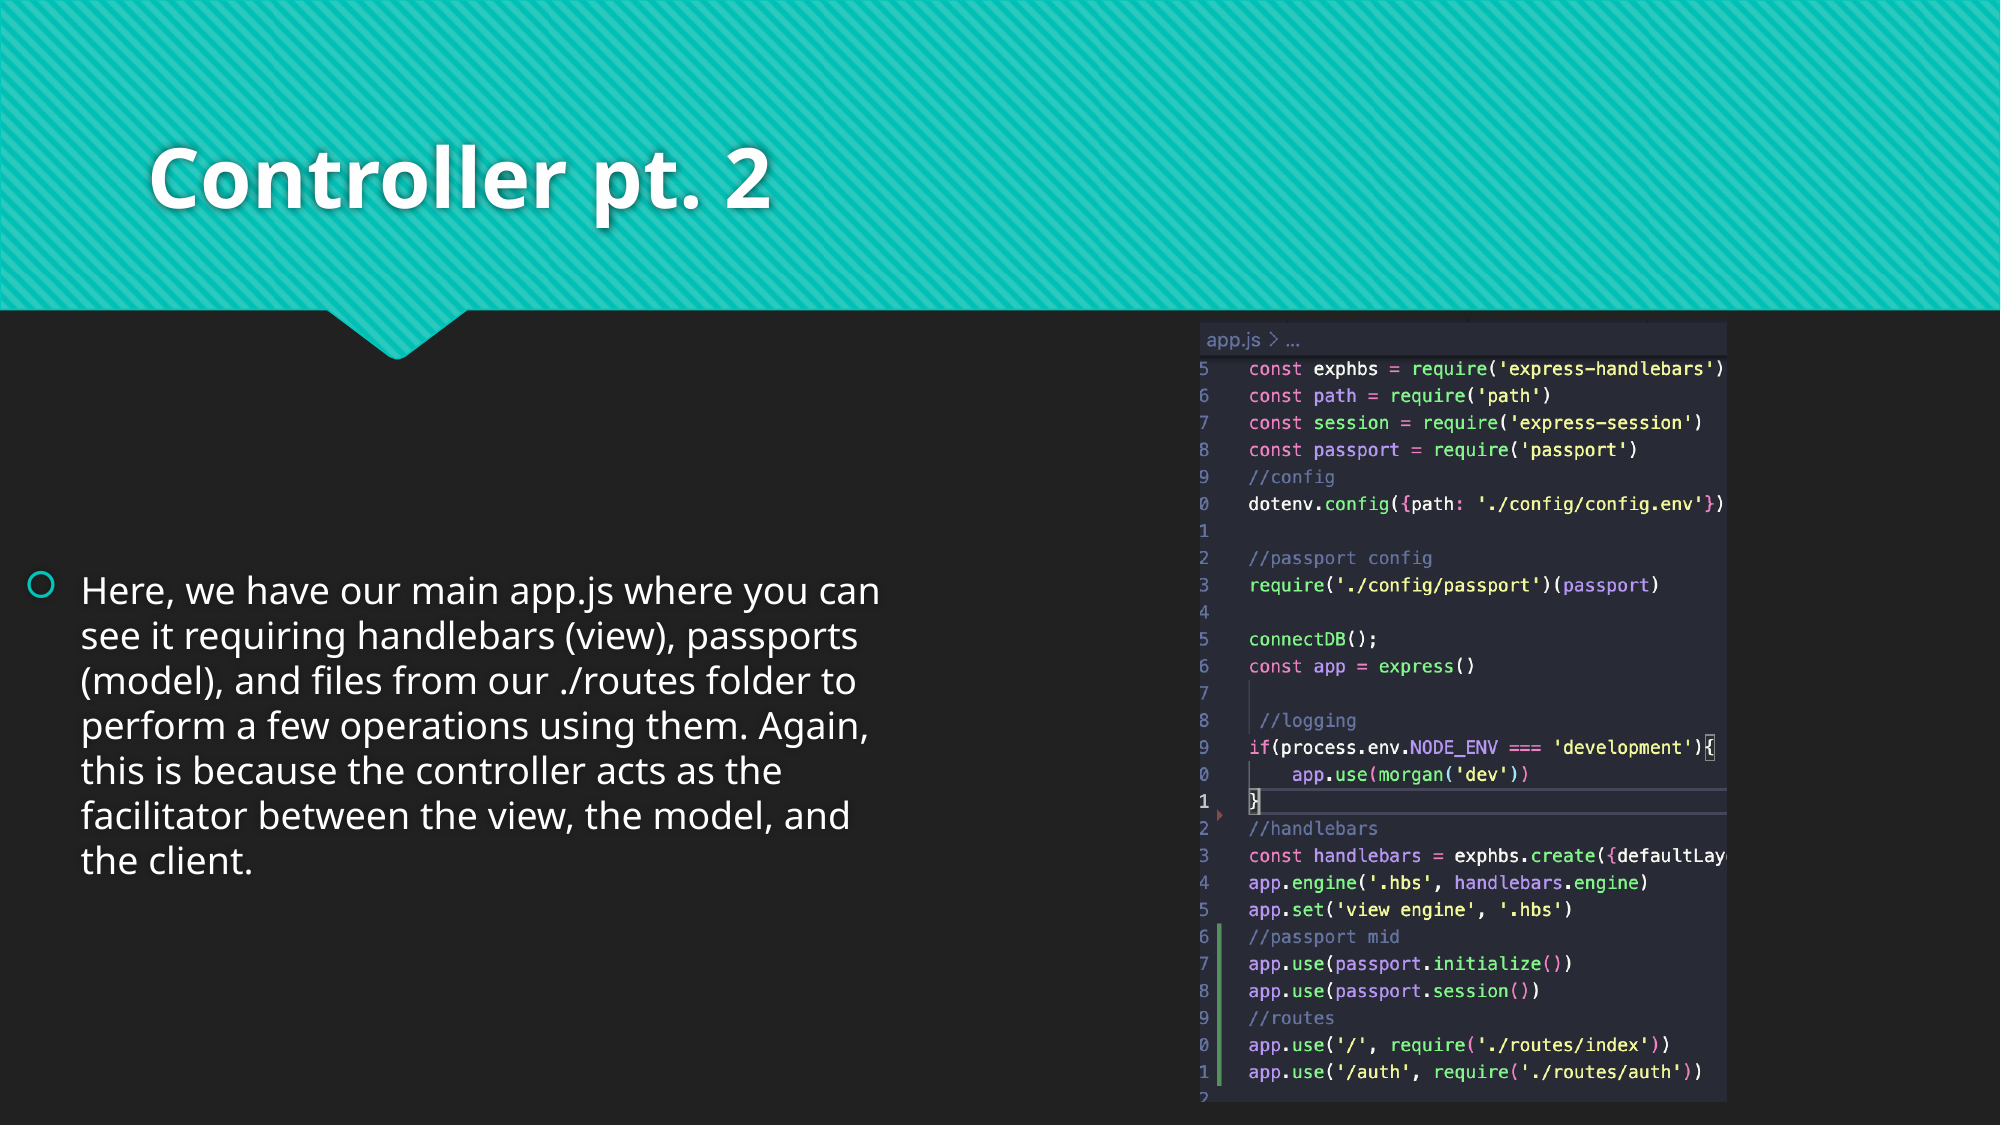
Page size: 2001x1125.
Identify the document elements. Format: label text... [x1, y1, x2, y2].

picture [1199, 319, 1727, 1102]
title Controller pt. 2 [132, 73, 1868, 233]
list Here, we have our main app.js where you can see it requiring handlebars (view), passports (model), and files from our ./routes folder to perform a few operations using them. Again, this is because the controller acts as the facilitator between the view, the model, and the client. [9, 347, 917, 1102]
